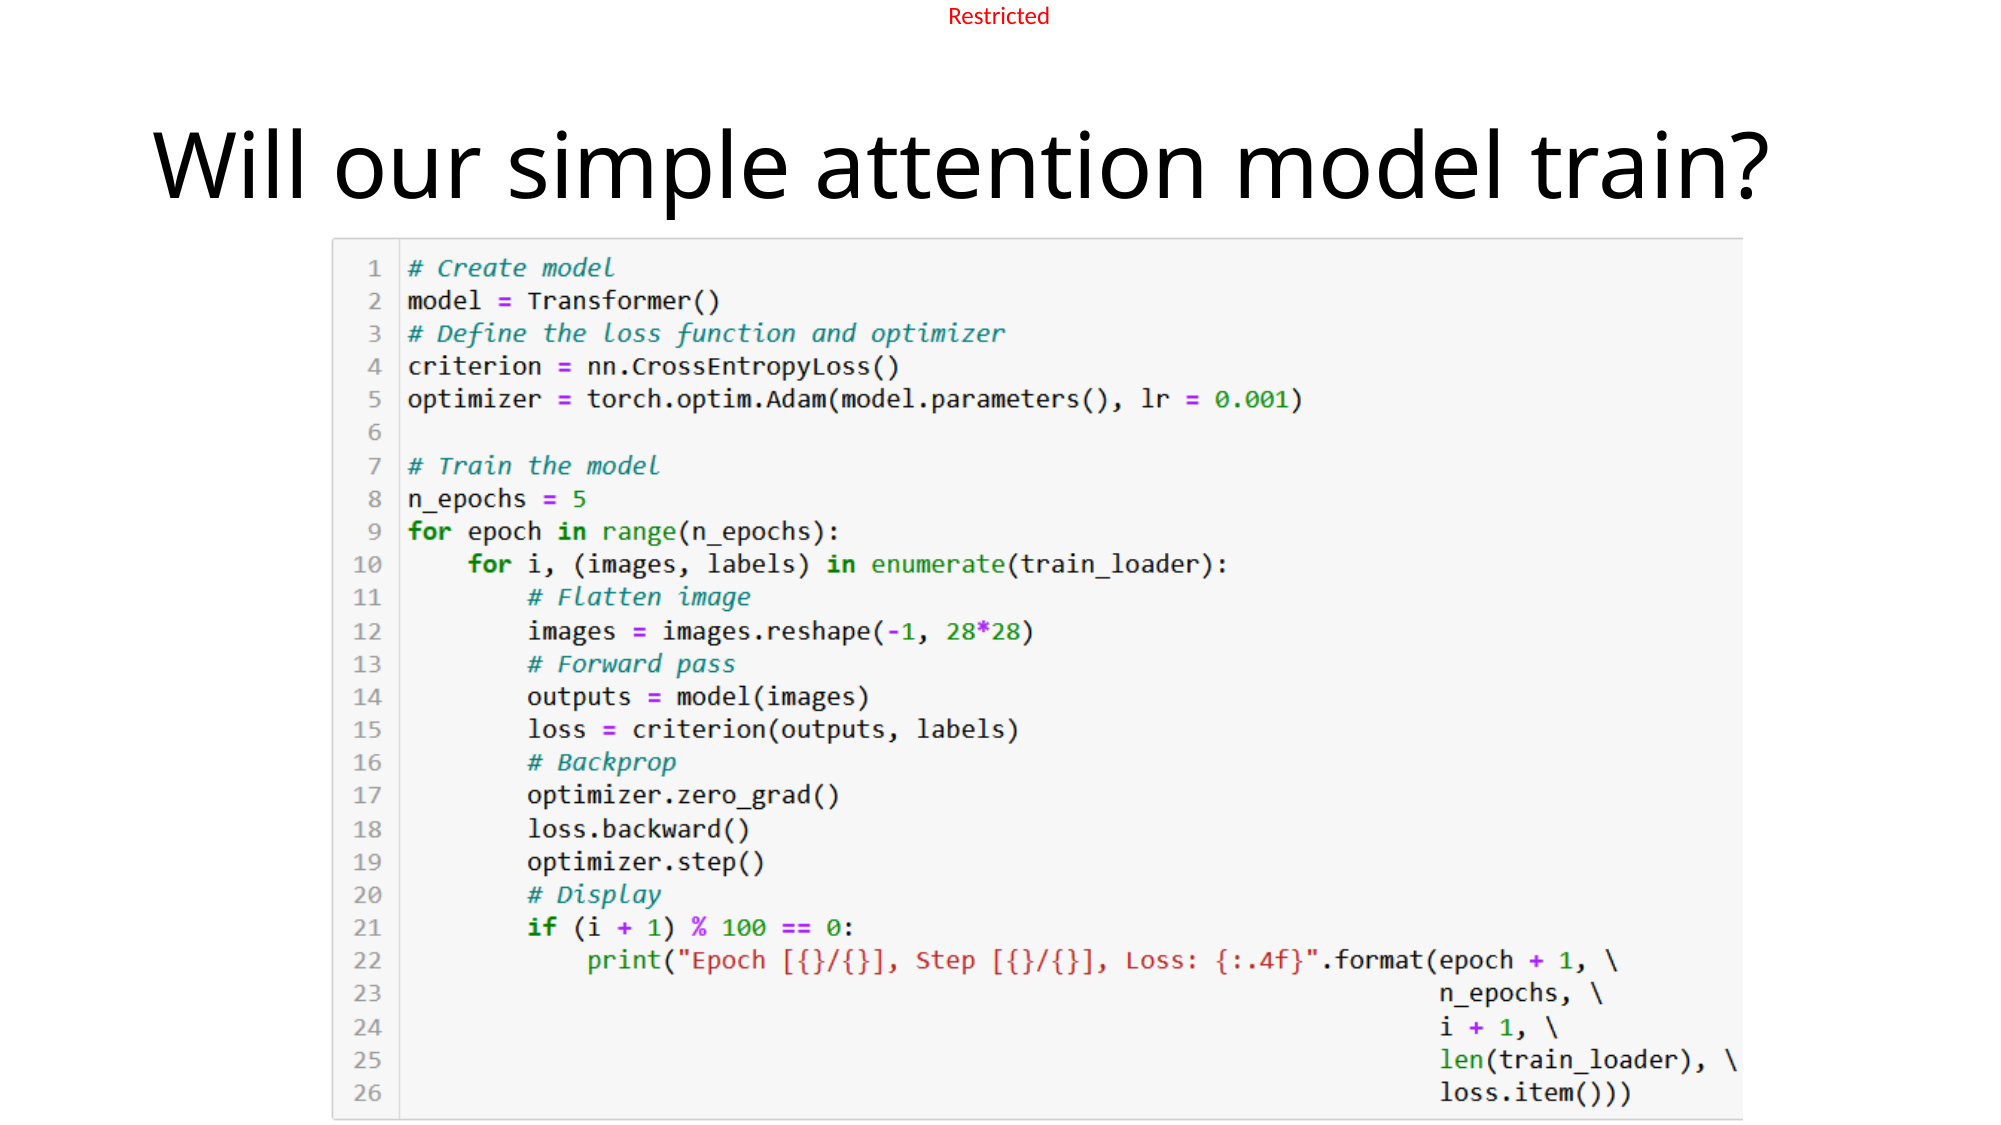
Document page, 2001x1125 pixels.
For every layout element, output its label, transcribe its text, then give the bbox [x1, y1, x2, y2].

title Will our simple attention model train? [137, 59, 1863, 278]
picture [329, 235, 1743, 1125]
